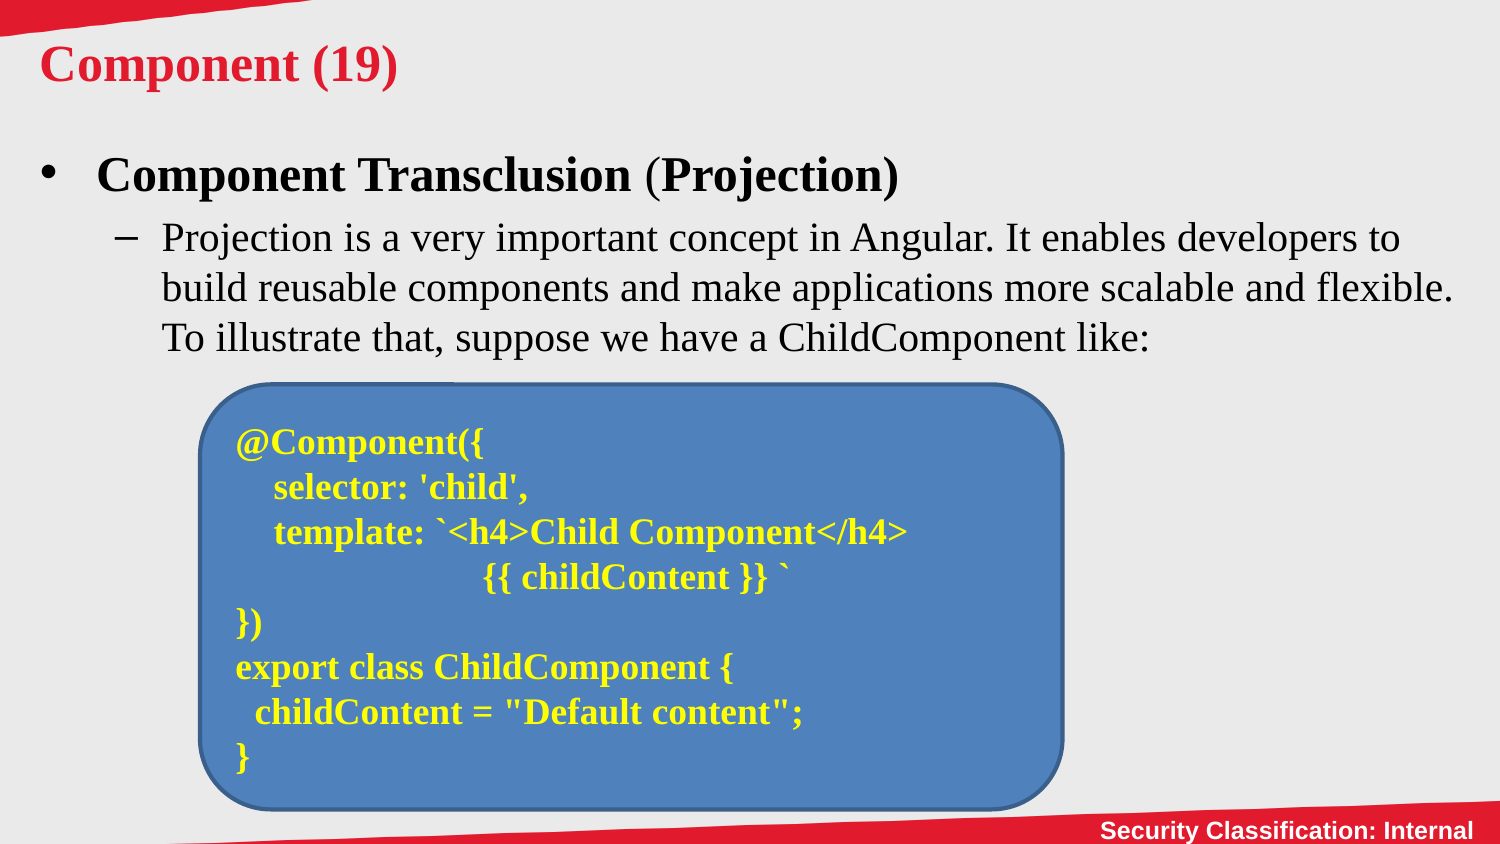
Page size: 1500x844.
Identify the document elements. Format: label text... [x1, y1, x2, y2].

picture [0, 0, 1500, 844]
list Component Transclusion (Projection) Projection is a very important concept in Angular. It enables developers to build reusable components and make applications more scalable and flexible. To illustrate that, suppose we have a ChildComponent like: [24, 134, 1488, 810]
text_box @Component({ selector: 'child', template: `<h4>Child Component</h4> {{ childContent }} ` }) export class ChildComponent { childContent = "Default content"; } [197, 382, 1065, 812]
title Component (19) [24, 21, 1013, 96]
